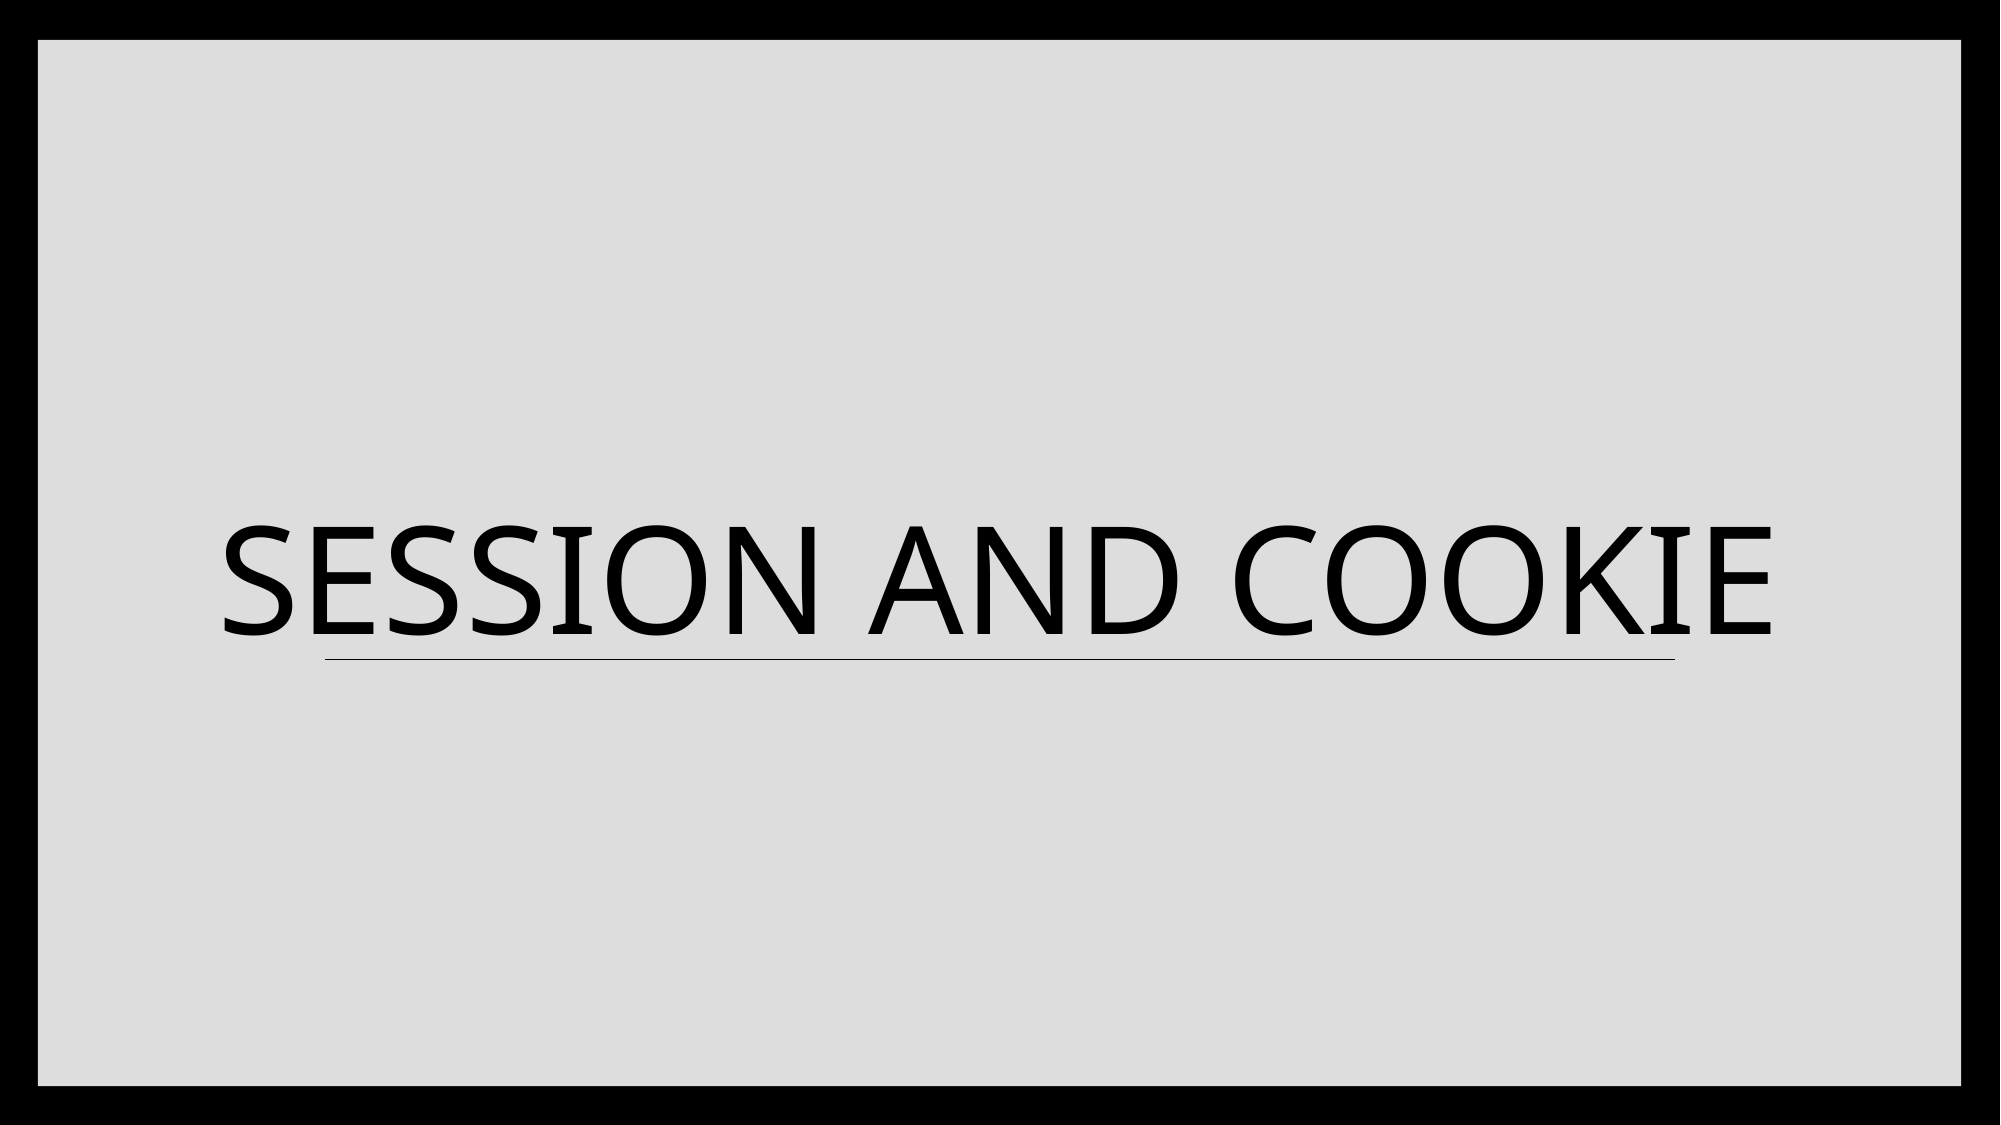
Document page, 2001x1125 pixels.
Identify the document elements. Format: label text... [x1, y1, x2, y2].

title Session and cookie [181, 192, 1817, 673]
